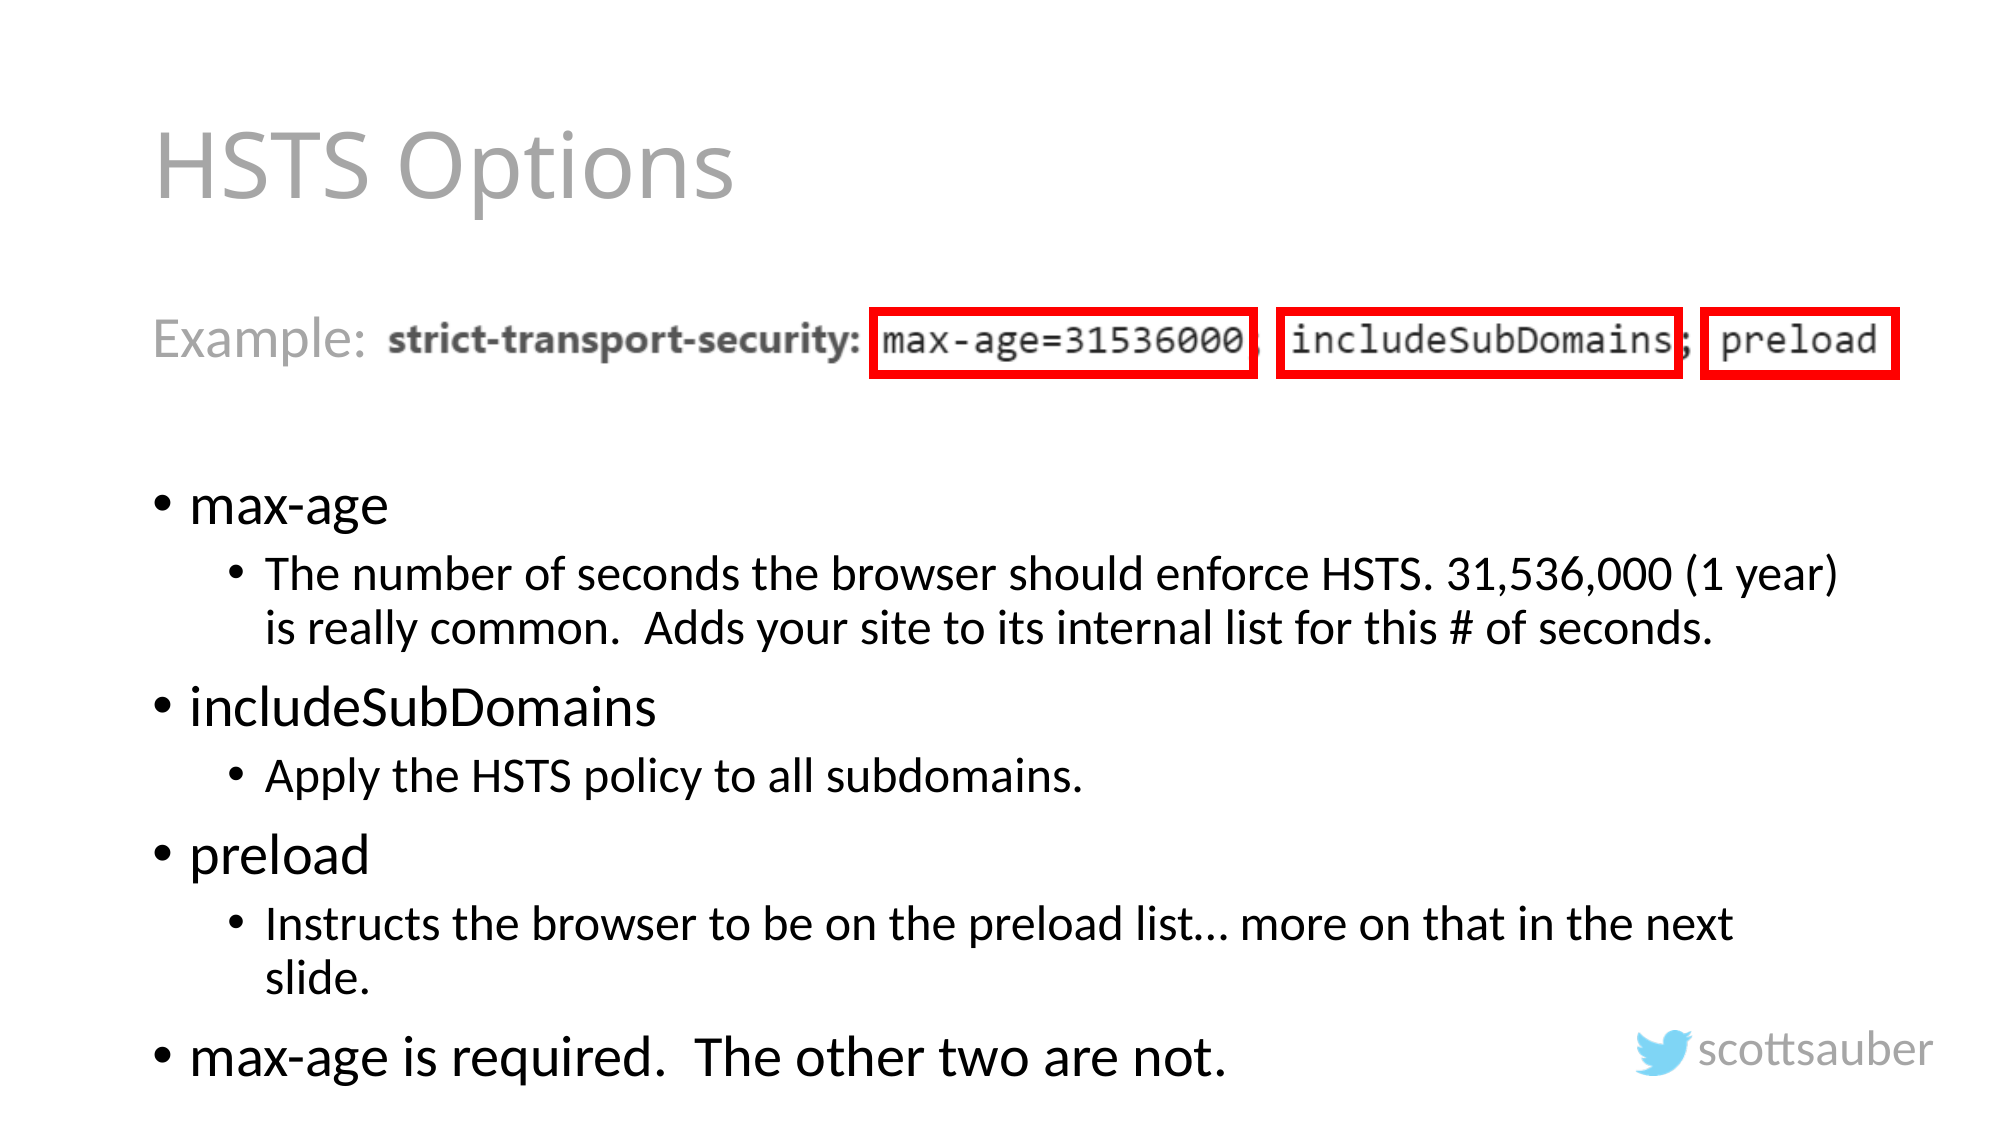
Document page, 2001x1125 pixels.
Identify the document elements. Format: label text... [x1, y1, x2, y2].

list Example: max-age The number of seconds the browser should enforce HSTS. 31,536,000 (1 year) is really common. Adds your site to its internal list for this # of seconds. includeSubDomains Apply the HSTS policy to all subdomains. preload Instructs the browser to be on the preload list… more on that in the next slide. max-age is required. The other two are not. [137, 299, 1863, 1117]
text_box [1635, 1014, 1986, 1093]
picture [377, 294, 1897, 385]
title HSTS Options [137, 59, 1863, 278]
